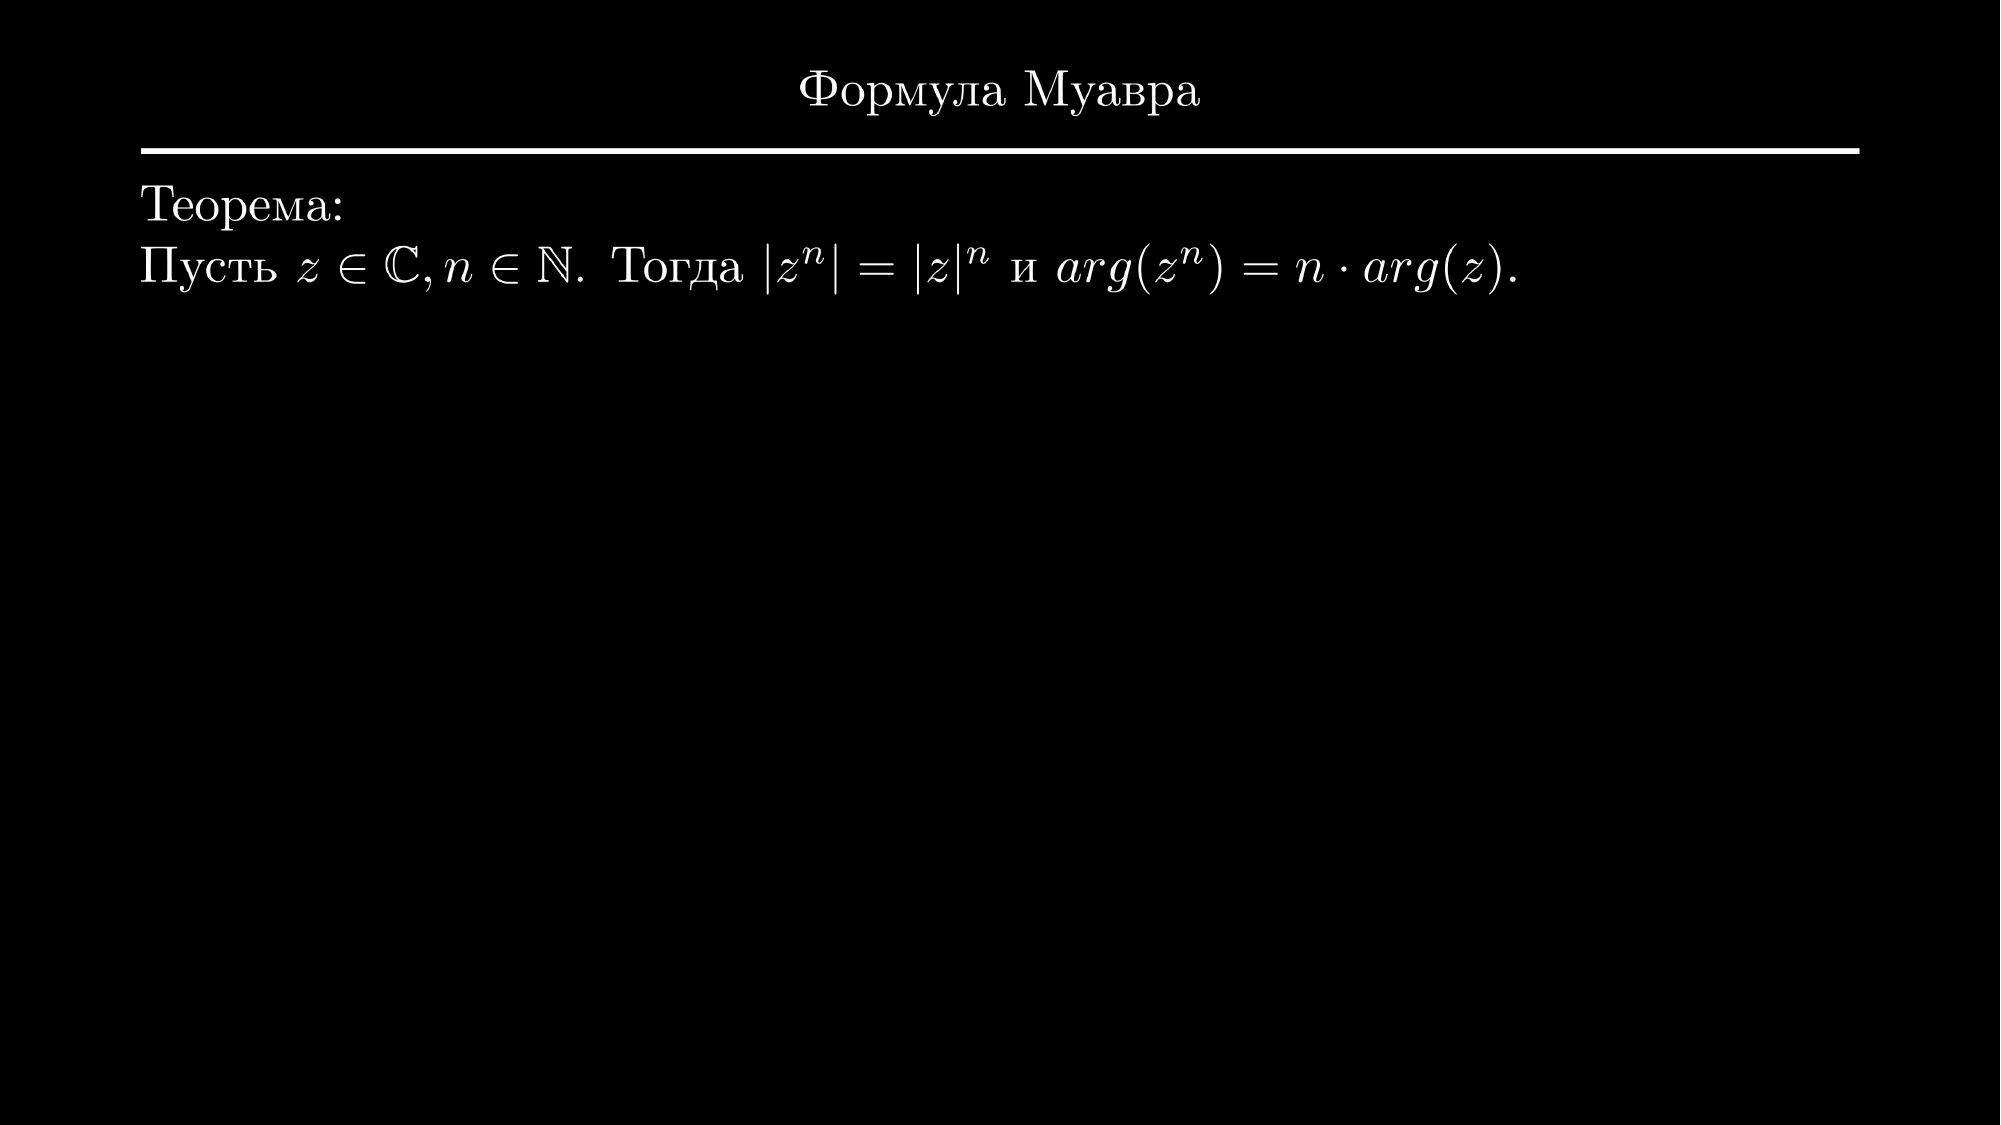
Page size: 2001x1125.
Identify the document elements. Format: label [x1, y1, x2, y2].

text_box [0, 0, 2000, 1125]
